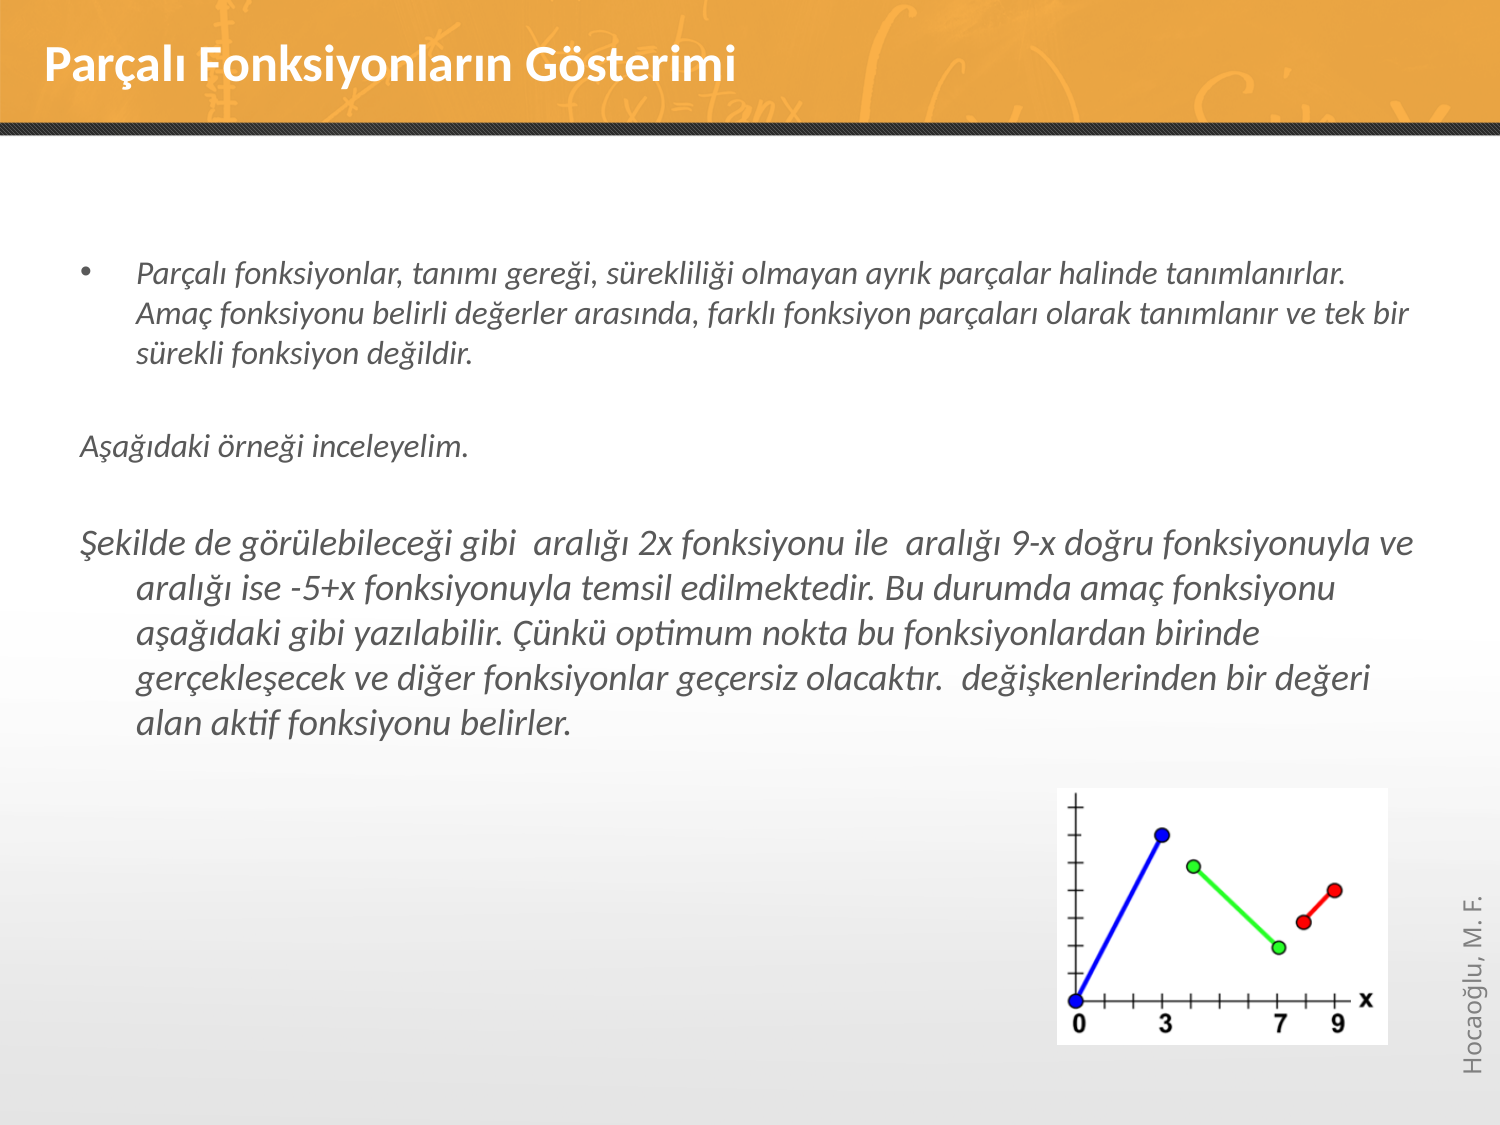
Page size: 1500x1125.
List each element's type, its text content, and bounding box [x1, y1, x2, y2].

picture [0, 0, 1500, 1125]
title Parçalı Fonksiyonların Gösterimi [29, 0, 1449, 126]
